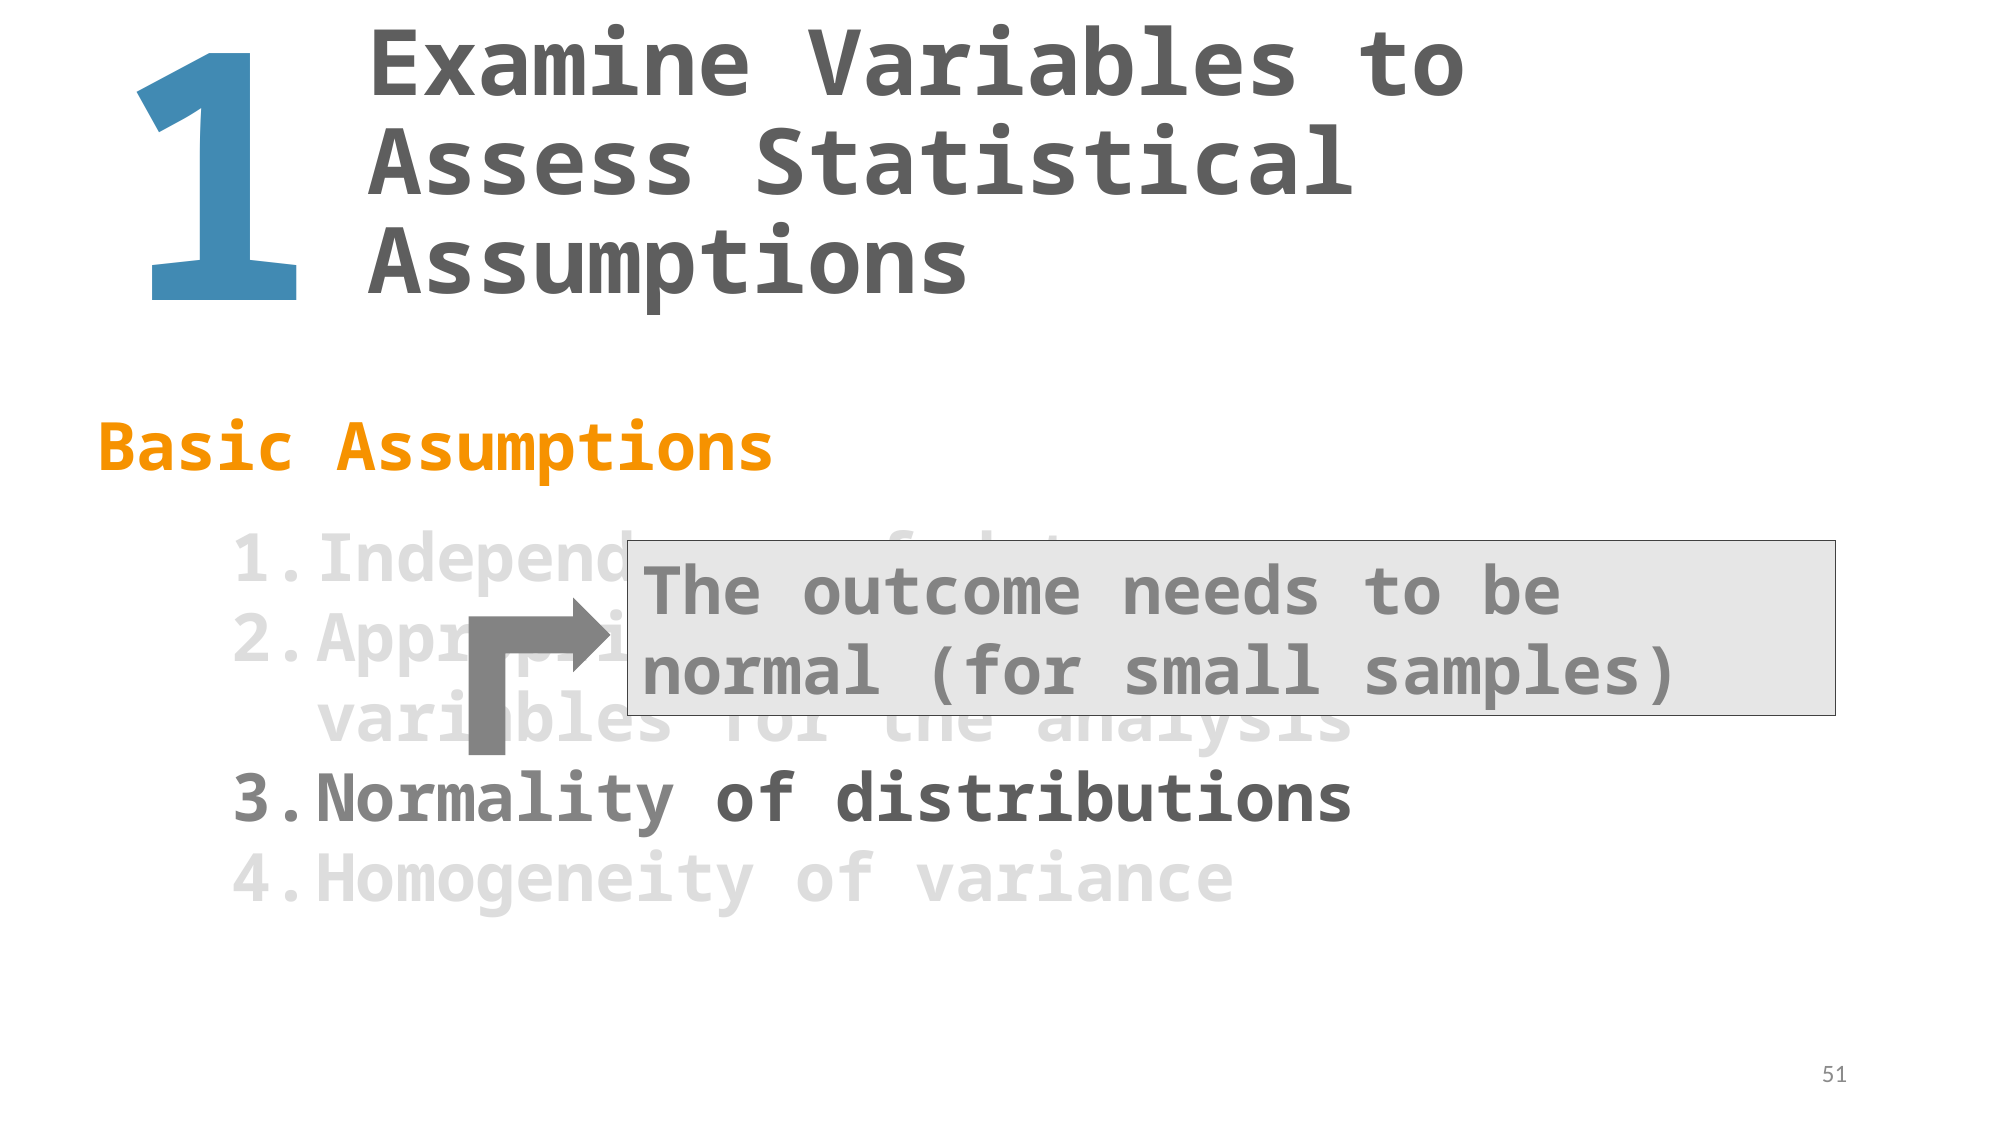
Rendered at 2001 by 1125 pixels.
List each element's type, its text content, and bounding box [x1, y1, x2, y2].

text_box Basic Assumptions [81, 396, 791, 492]
text_box 1 [98, 0, 336, 378]
text_box [468, 597, 611, 756]
title Examine Variables to Assess Statistical Assumptions [352, 55, 1836, 274]
text_box Independence of data Appropriate measurement of variables for the analysis Normality of distributions Homogeneity of variance [216, 507, 1678, 923]
text_box The outcome needs to be normal (for small samples) [627, 540, 1836, 716]
slide_number 51 [1412, 1042, 1863, 1103]
